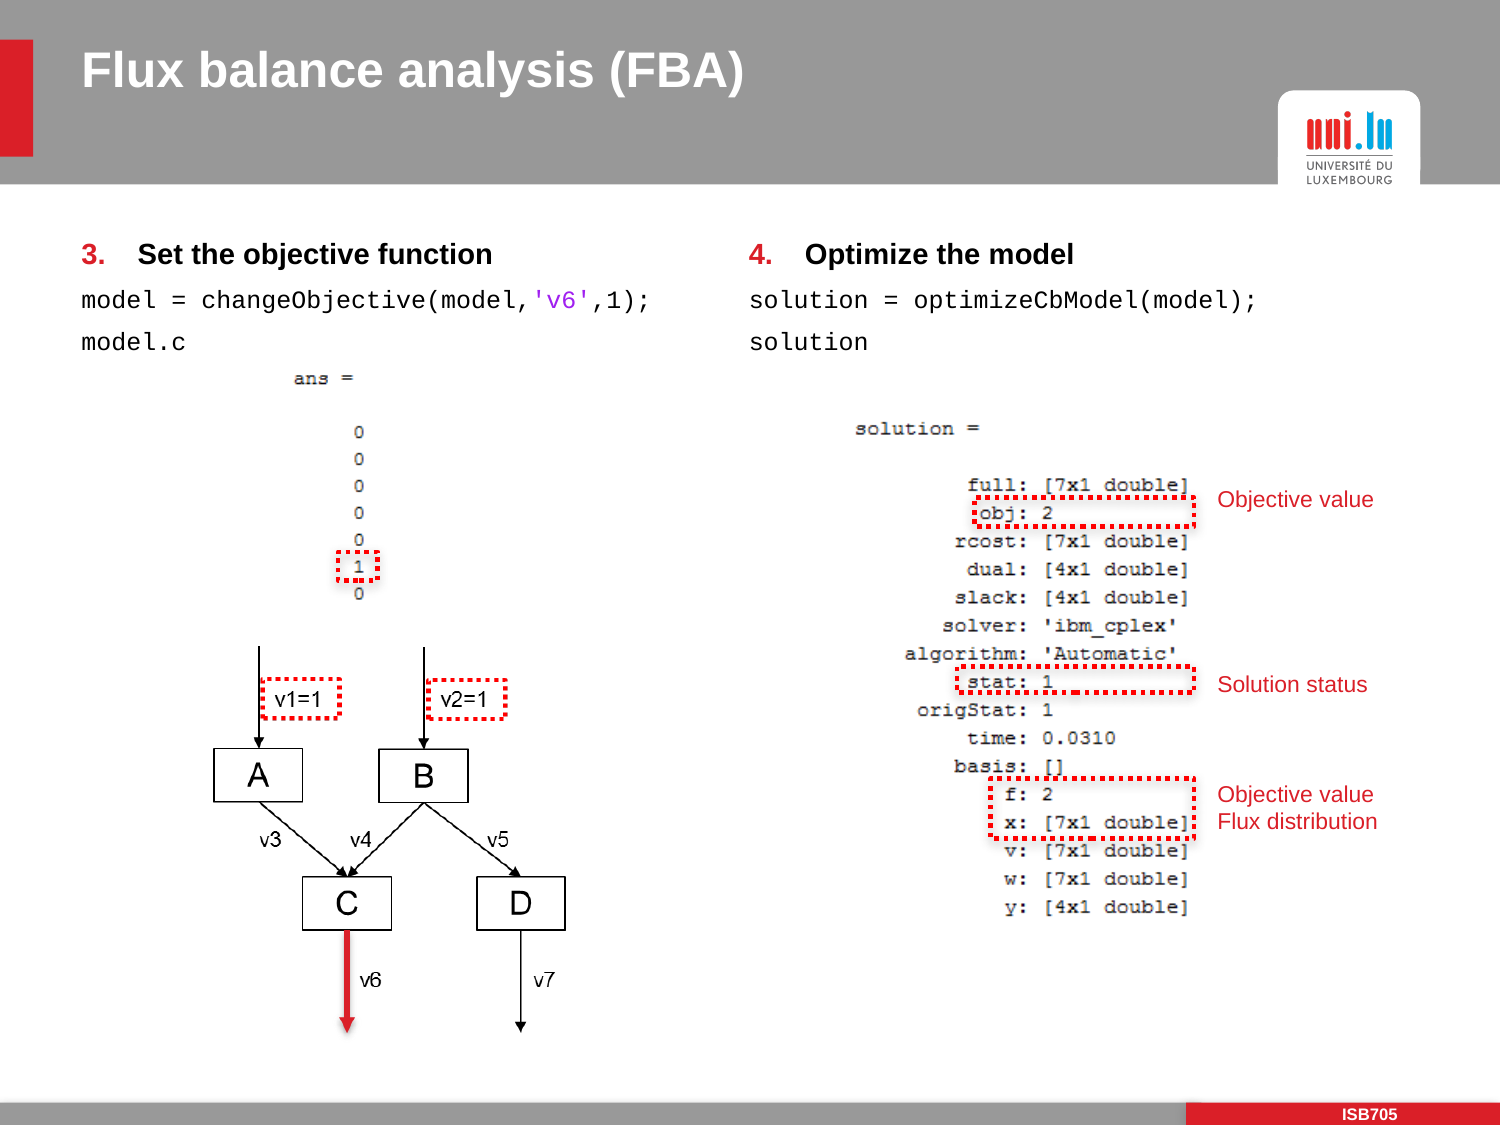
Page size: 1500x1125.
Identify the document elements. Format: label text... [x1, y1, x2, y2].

text_box Objective value [1202, 367, 1457, 520]
list Set the objective function model = changeObjective(model,'v6',1); model.c Optimize the model solution = optimizeCbModel(model); solution [81, 228, 1417, 1066]
picture [854, 416, 1195, 925]
picture [212, 646, 597, 1062]
text_box Solution status Objective value Flux distribution [1202, 648, 1457, 842]
picture [291, 360, 451, 606]
title Flux balance analysis (FBA) [81, 37, 1336, 151]
